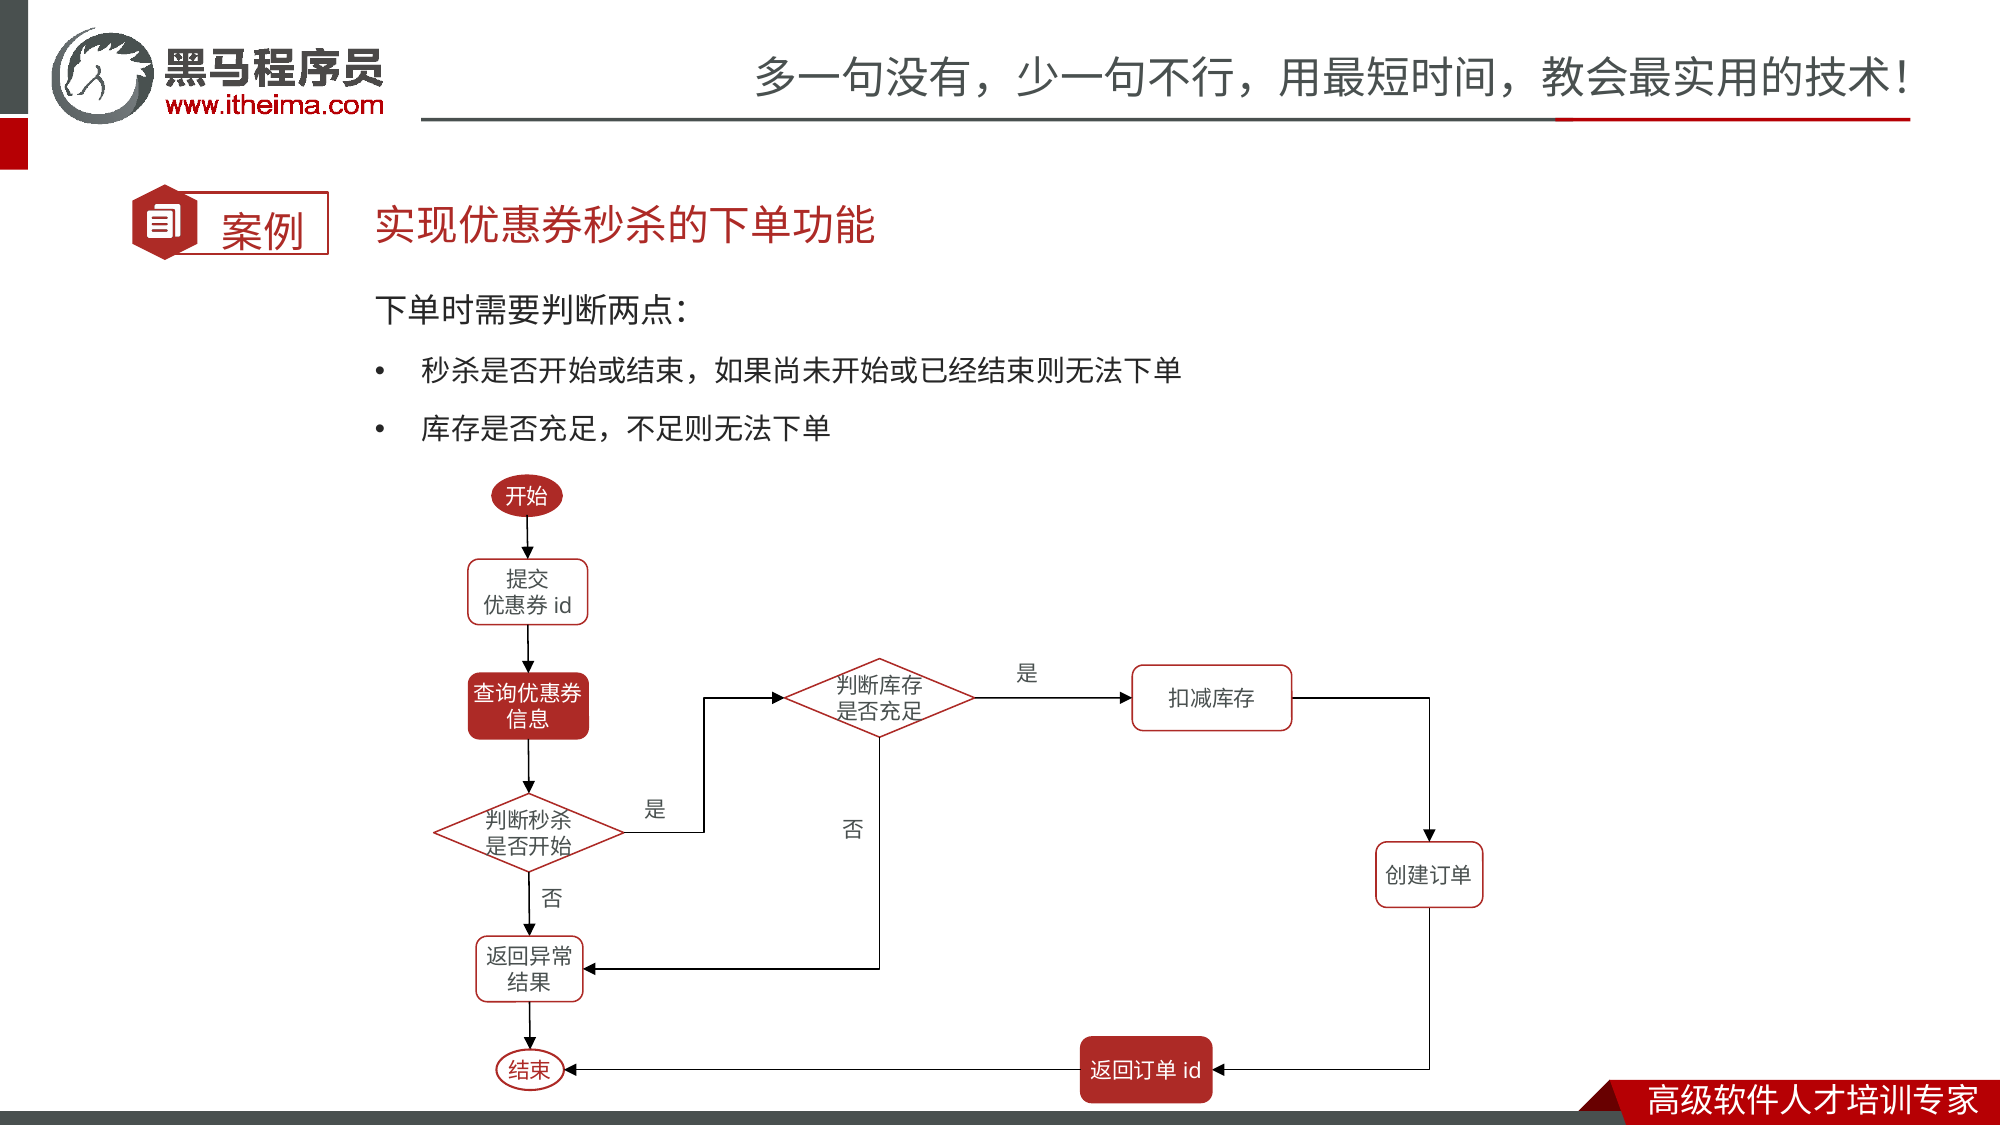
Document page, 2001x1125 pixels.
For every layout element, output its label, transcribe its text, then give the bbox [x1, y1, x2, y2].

text_box 是 [1001, 652, 1054, 694]
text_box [615, 704, 848, 1002]
text_box 返回订单id [1078, 1034, 1215, 1105]
text_box 扣减库存 [1130, 662, 1294, 733]
text_box 判断秒杀是否开始 [431, 792, 610, 874]
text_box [623, 697, 785, 702]
text_box 开始 [491, 474, 563, 517]
text_box 提交 优惠券id [465, 556, 590, 627]
text_box 判断库存 是否充足 [782, 656, 977, 740]
text_box 返回异常结果 [474, 934, 586, 1004]
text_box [1239, 879, 1402, 1098]
text_box 创建订单 [1373, 839, 1485, 910]
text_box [1291, 697, 1430, 842]
text_box 否 [852, 807, 880, 849]
picture [147, 204, 181, 238]
picture [50, 26, 384, 125]
text_box 否 [533, 877, 578, 919]
text_box 查询优惠券信息 [466, 671, 591, 741]
text_box 结束 [494, 1047, 566, 1093]
list 下单时需要判断两点： 秒杀是否开始或结束，如果尚未开始或已经结束则无法下单 库存是否充足，不足则无法下单 [360, 261, 1872, 485]
list 实现优惠券秒杀的下单功能 [360, 181, 1872, 261]
